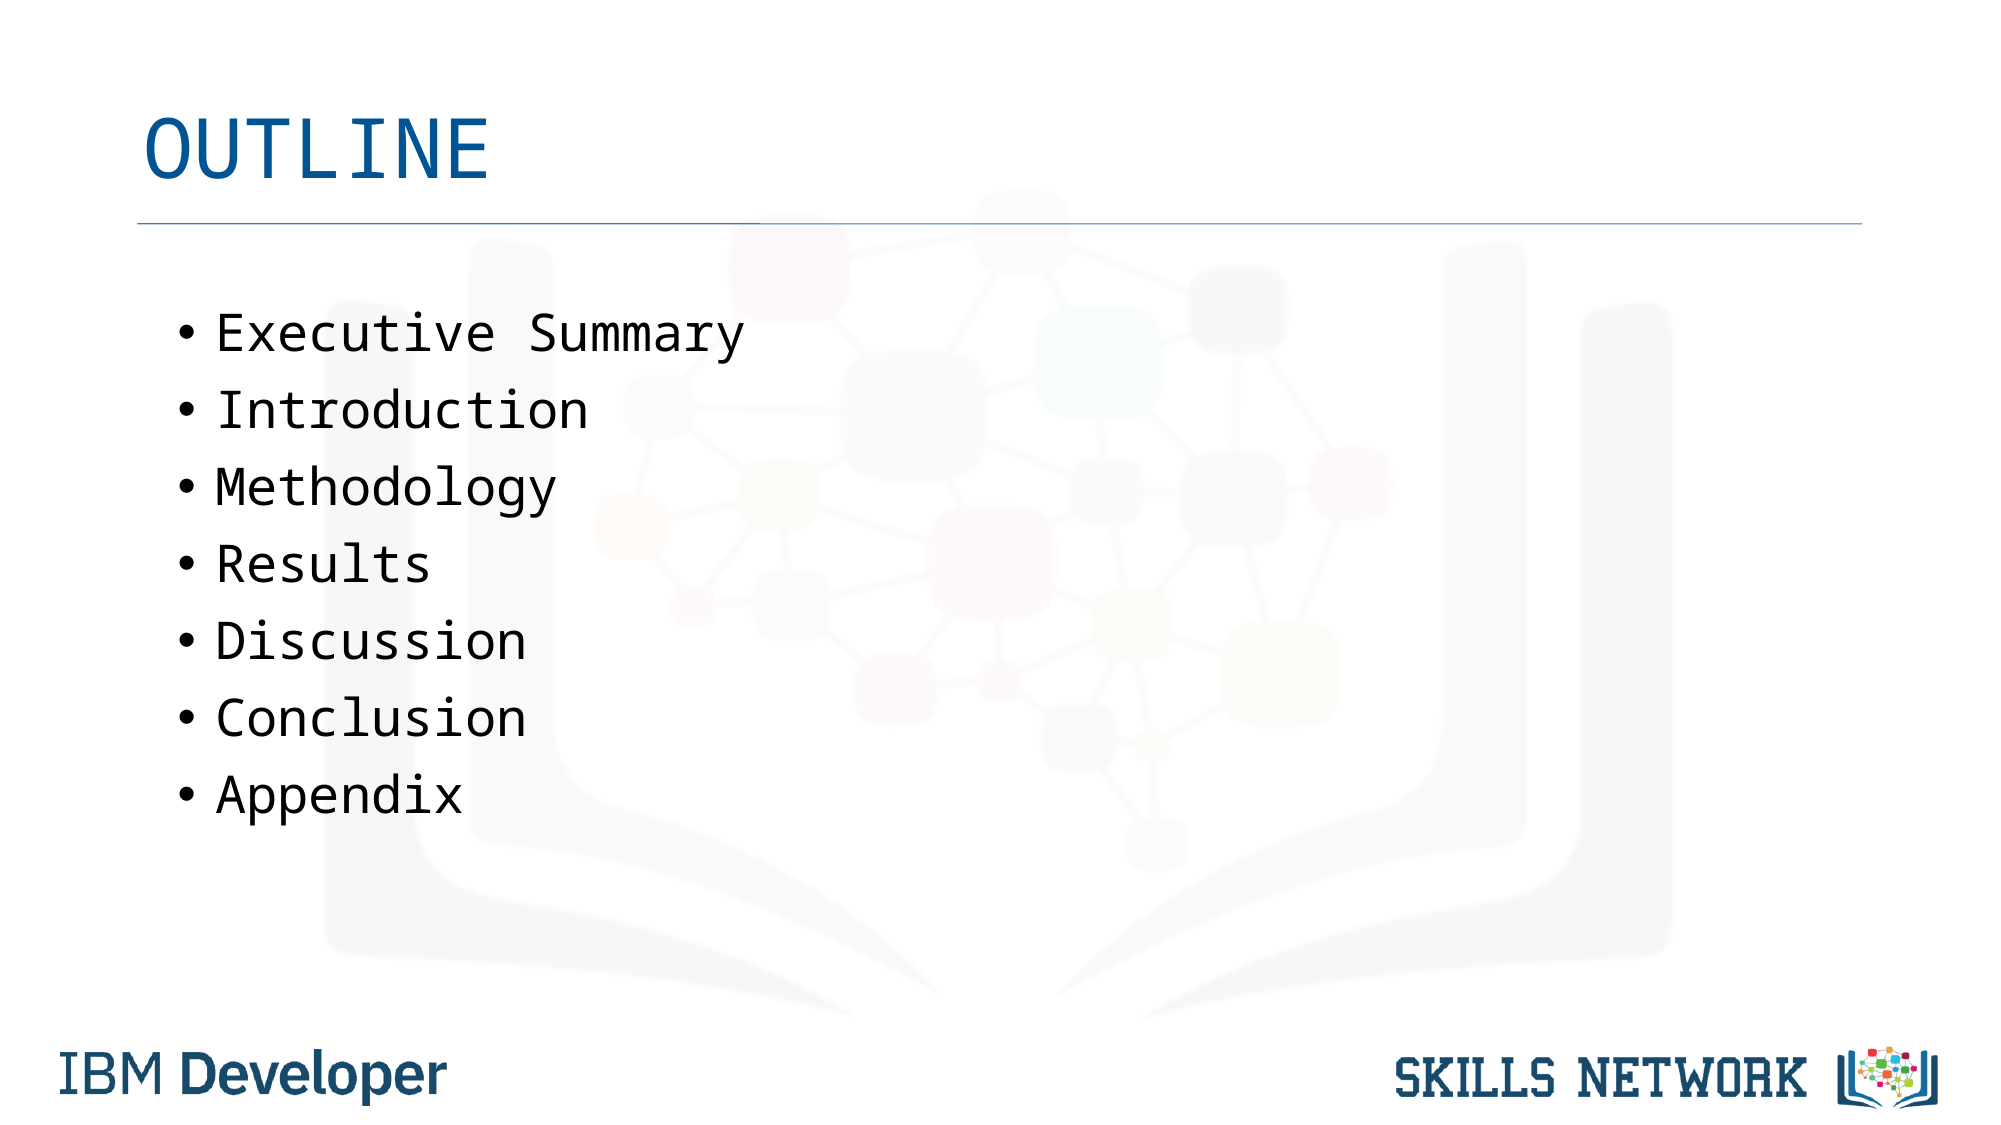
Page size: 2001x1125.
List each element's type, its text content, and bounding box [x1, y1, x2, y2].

list Executive Summary Introduction Methodology Results Discussion Conclusion Appendix [162, 299, 1324, 1014]
picture [1390, 1045, 1945, 1111]
picture [55, 1045, 459, 1108]
title OUTLINE [128, 43, 1524, 261]
